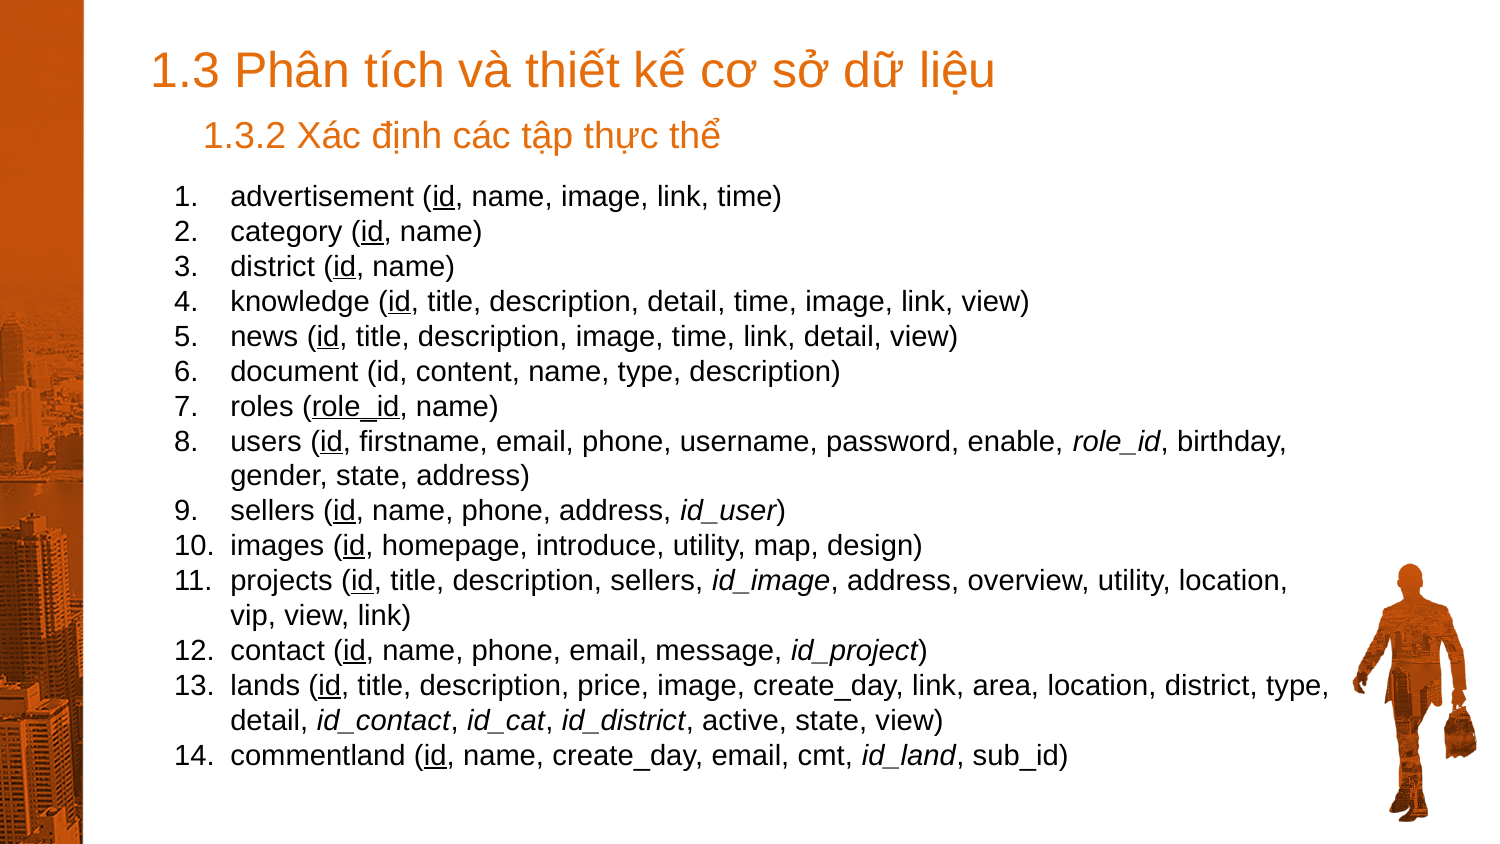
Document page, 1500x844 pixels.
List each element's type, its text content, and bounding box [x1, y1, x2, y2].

text_box advertisement (id, name, image, link, time) category (id, name) district (id, name) knowledge (id, title, description, detail, time, image, link, view) news (id, title, description, image, time, link, detail, view) document (id, content, name, type, description) roles (role_id, name) users (id, firstname, email, phone, username, password, enable, role_id, birthday, gender, state, address) sellers (id, name, phone, address, id_user) images (id, homepage, introduce, utility, map, design) projects (id, title, description, sellers, id_image, address, overview, utility, location, vip, view, link) contact (id, name, phone, email, message, id_project) lands (id, title, description, price, image, create_day, link, area, location, district, type, detail, id_contact, id_cat, id_district, active, state, view) commentland (id, name, create_day, email, cmt, id_land, sub_id) [159, 169, 1353, 779]
picture [0, 0, 1500, 844]
list 1.3 Phân tích và thiết kế cơ sở dữ liệu [135, 20, 1500, 115]
list 1.3.2 Xác định các tập thực thể [188, 115, 1134, 172]
